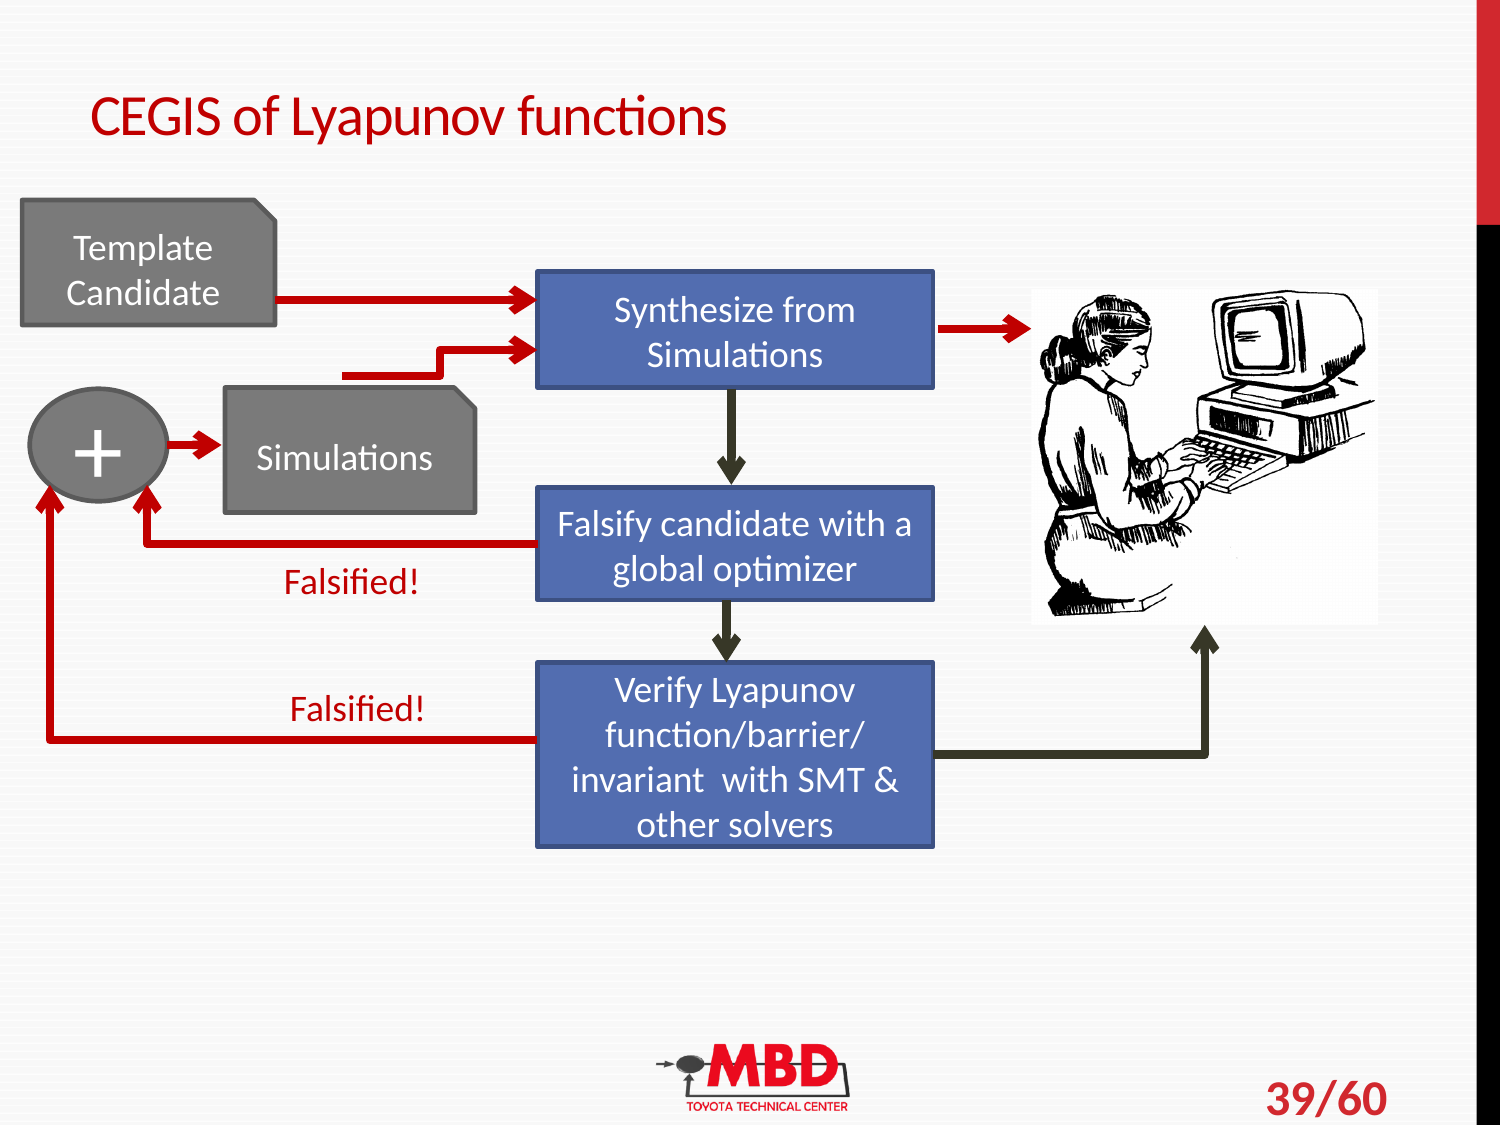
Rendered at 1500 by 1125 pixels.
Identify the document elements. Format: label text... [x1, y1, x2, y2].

title CEGIS of Lyapunov functions [75, 25, 1025, 200]
picture [650, 1039, 854, 1115]
text_box + [27, 386, 170, 487]
picture [1030, 288, 1379, 626]
slide_number 39/60 [1250, 1065, 1466, 1125]
text_box Template Candidate [19, 197, 278, 328]
text_box Simulations [222, 385, 478, 478]
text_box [49, 484, 538, 741]
text_box Verify Lyapunov function/barrier/ invariant with SMT & other solvers [535, 660, 935, 849]
text_box Synthesize from Simulations [535, 269, 935, 390]
text_box Falsify candidate with a global optimizer [546, 485, 935, 602]
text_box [341, 349, 538, 377]
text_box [932, 624, 1206, 756]
